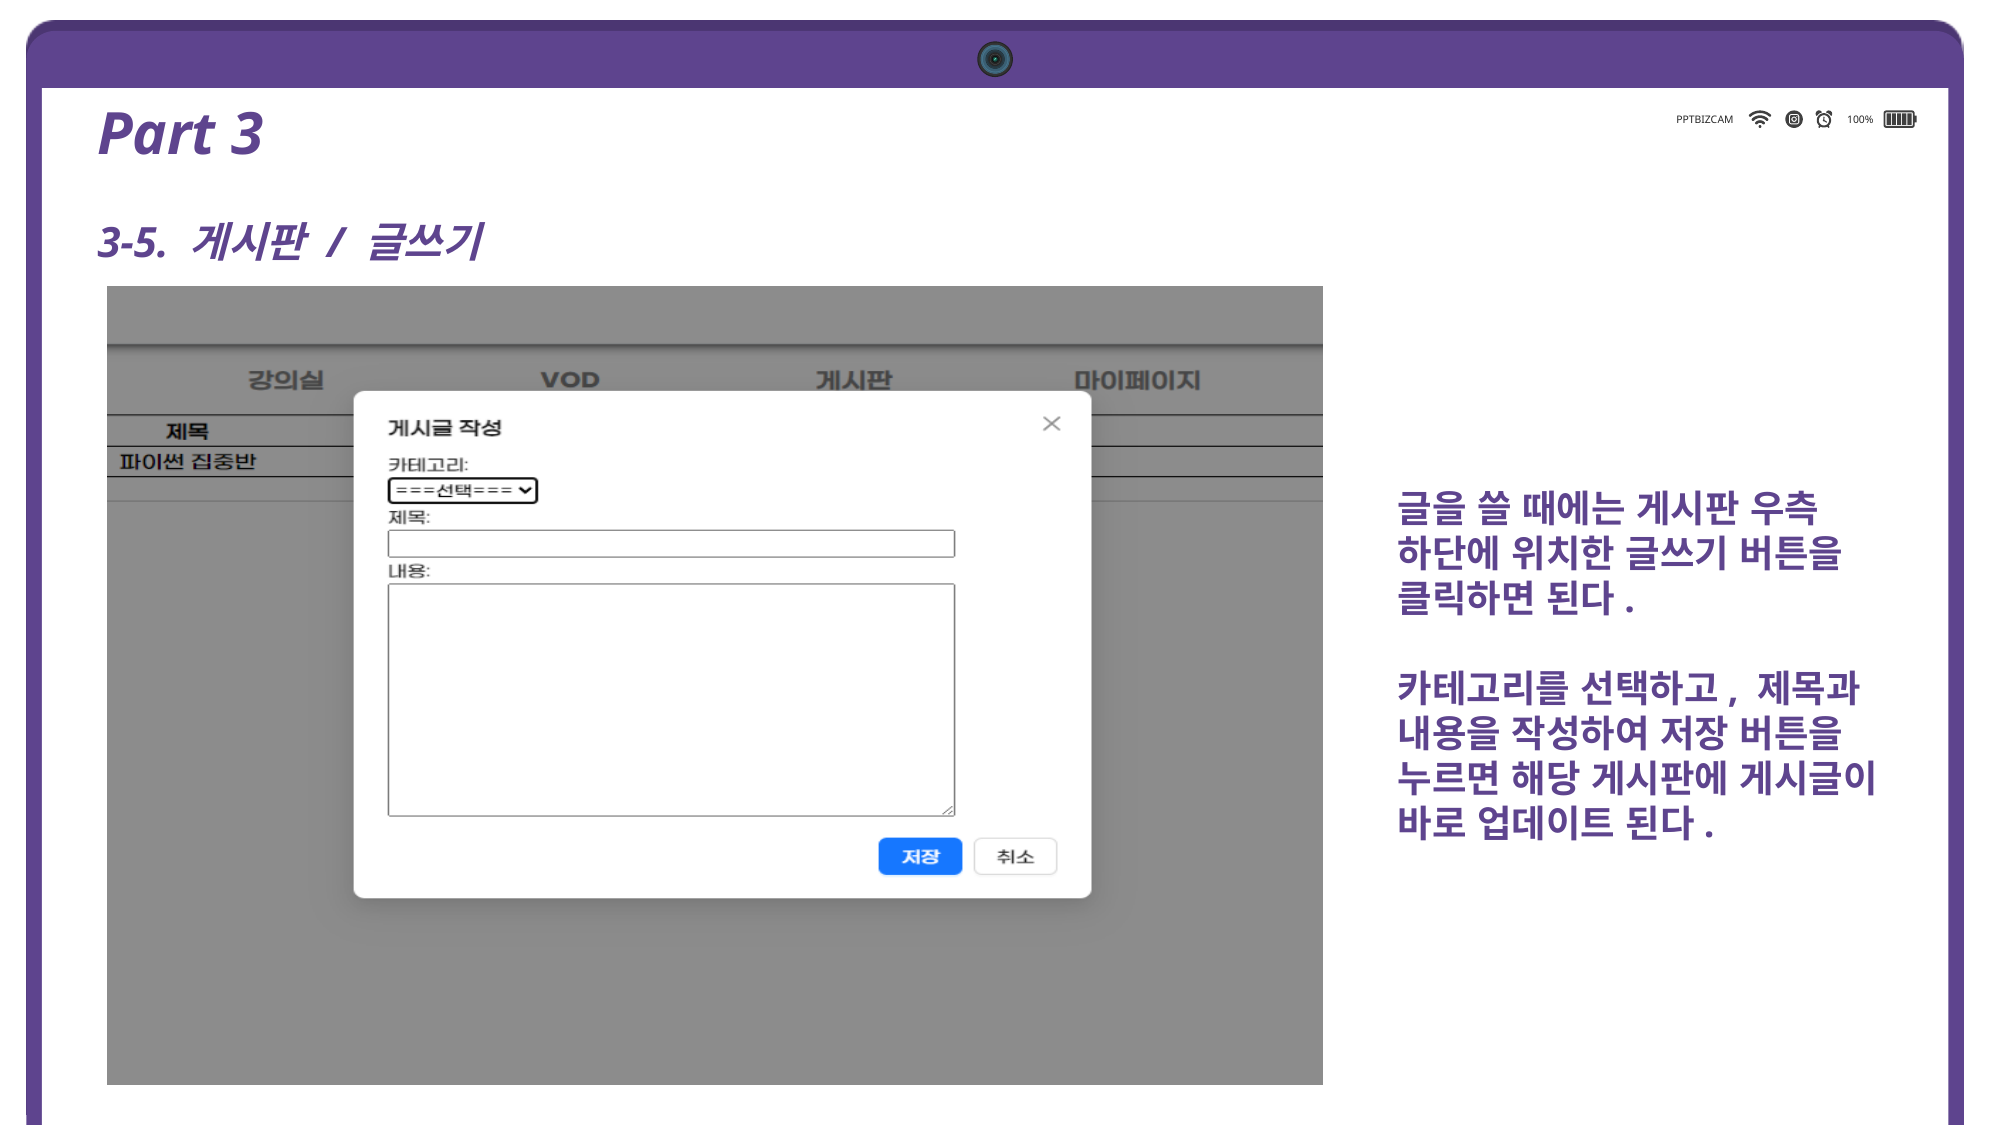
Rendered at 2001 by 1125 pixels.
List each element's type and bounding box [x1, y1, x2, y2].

text_box [26, 30, 1964, 1125]
picture [107, 286, 1323, 1085]
